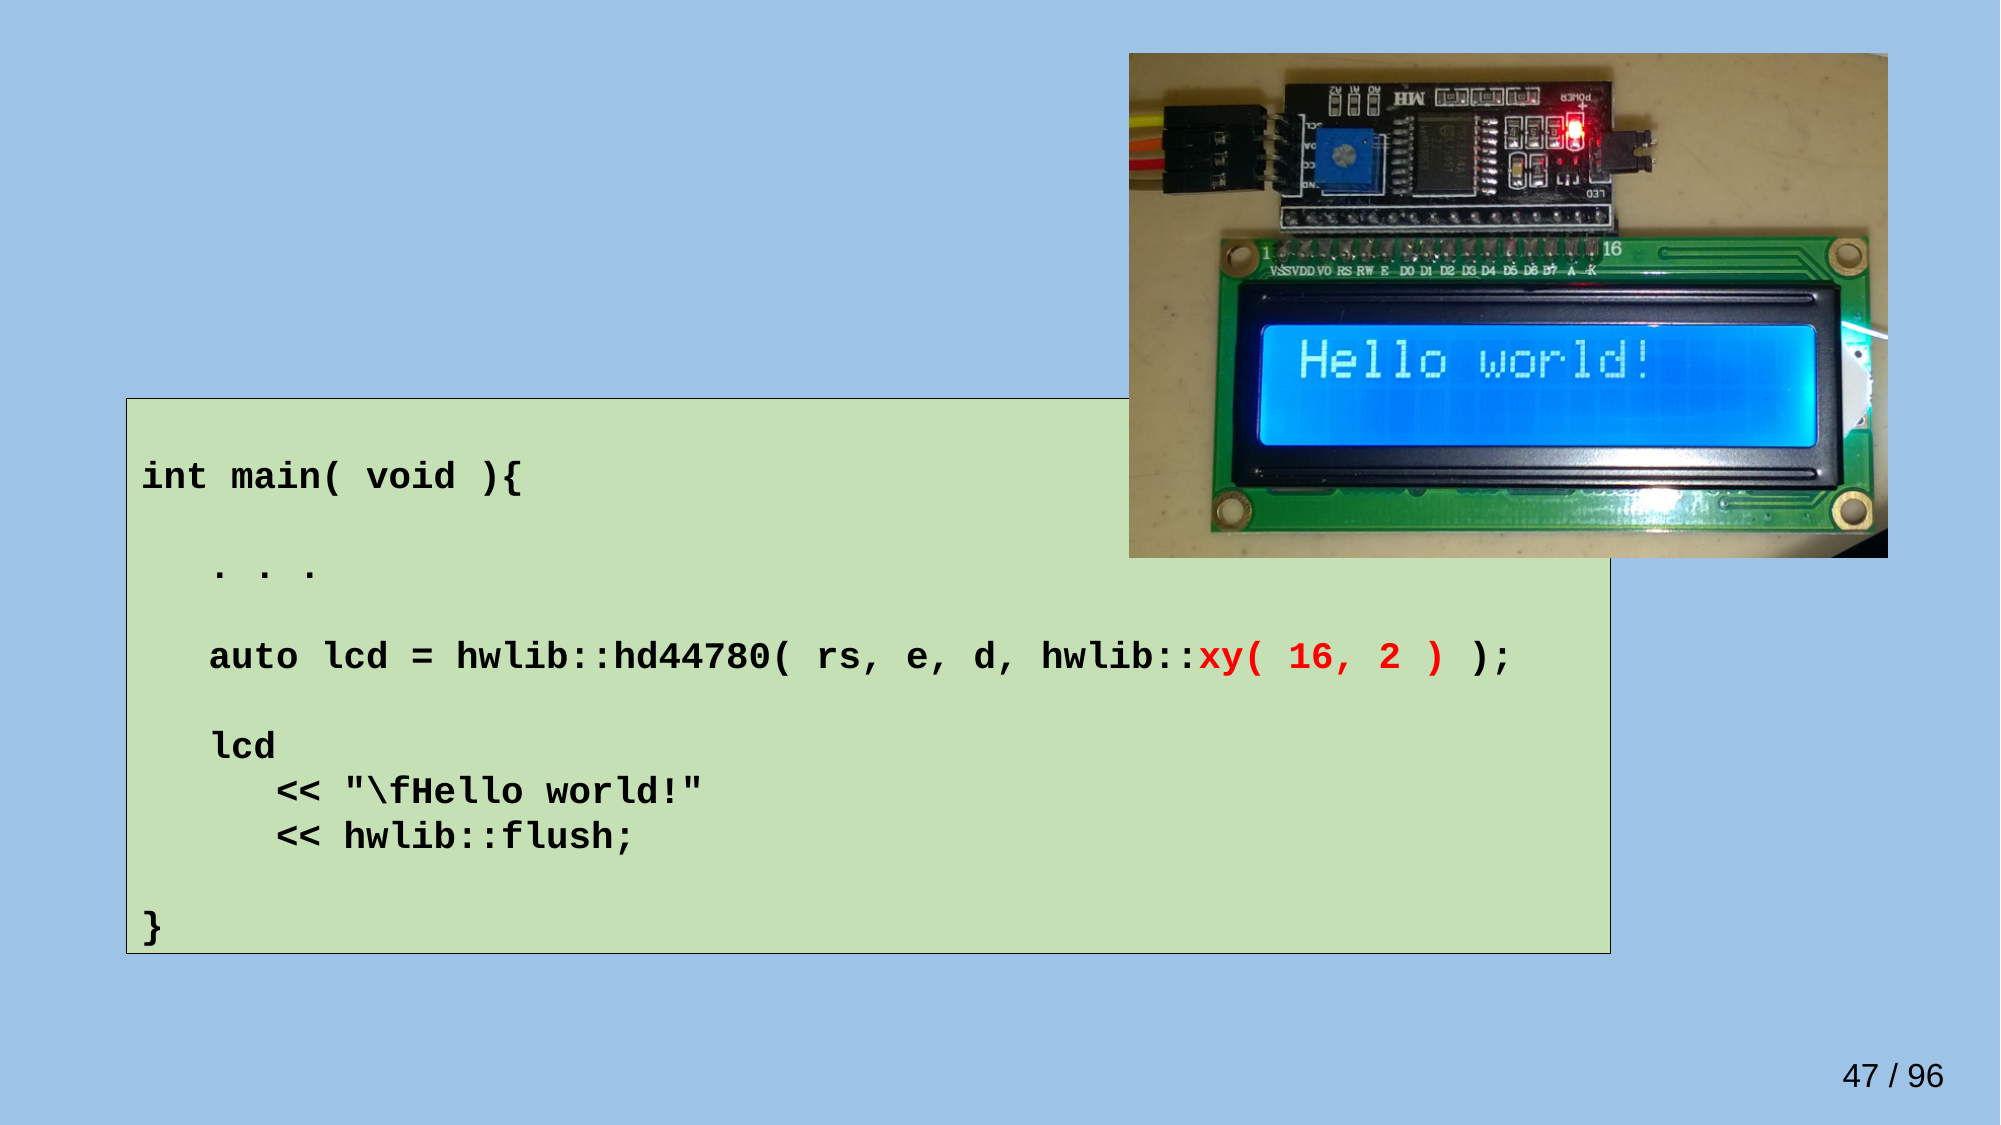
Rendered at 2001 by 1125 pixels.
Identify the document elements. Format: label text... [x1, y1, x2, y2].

picture [1129, 53, 1888, 558]
text_box int main( void ){ . . . auto lcd = hwlib::hd44780( rs, e, d, hwlib::xy( 16, 2 ) ); lcd << "\fHello world!" << hwlib::flush; } [126, 398, 1611, 954]
